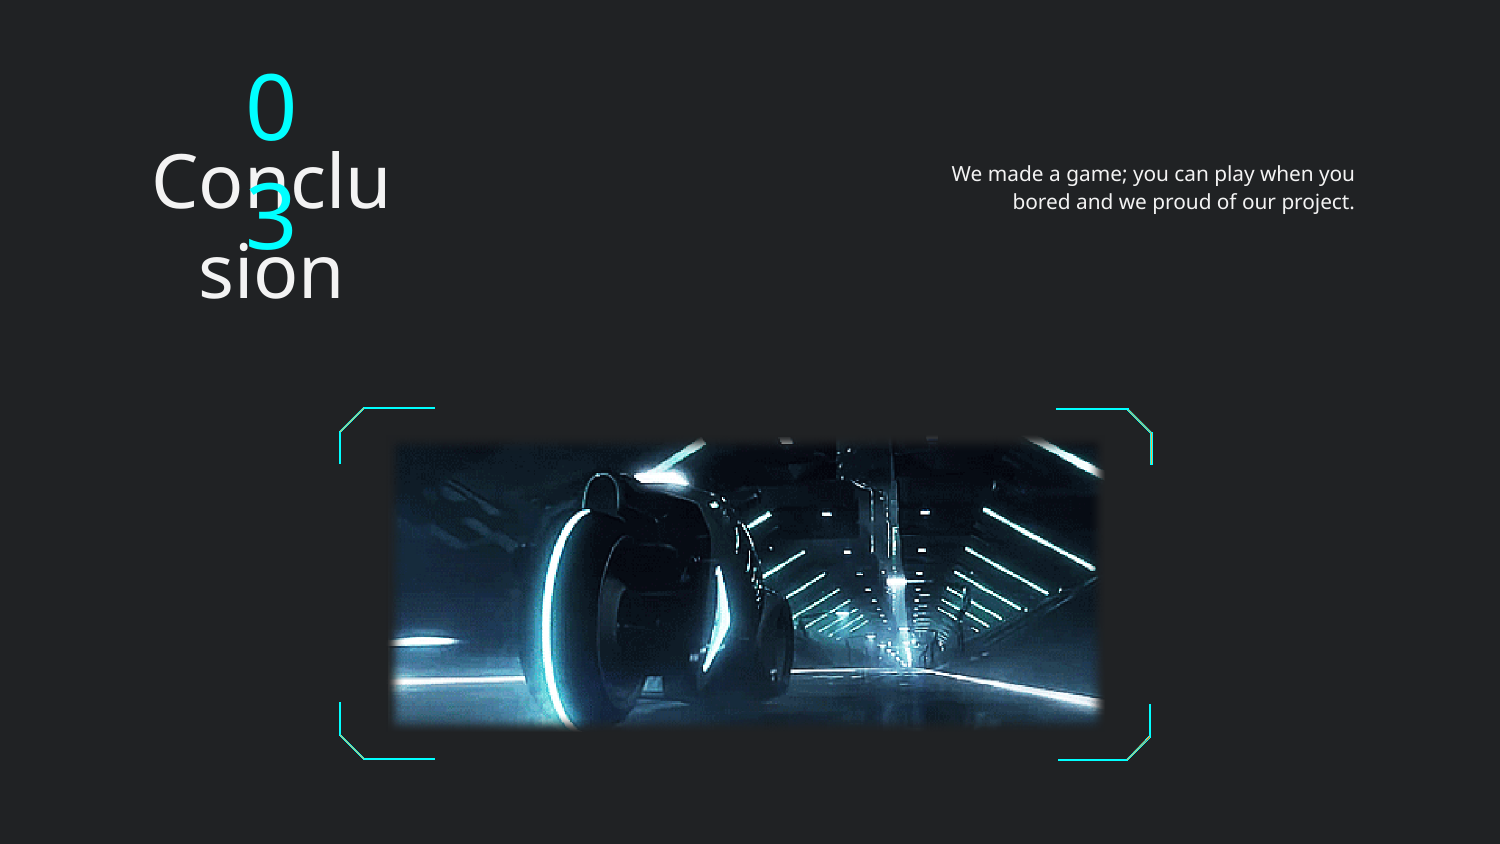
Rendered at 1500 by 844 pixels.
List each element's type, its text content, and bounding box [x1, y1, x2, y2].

subtitle We made a game; you can play when you bored and we proud of our project. [875, 141, 1370, 270]
text_box 03 [211, 110, 333, 206]
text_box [338, 406, 1153, 761]
text_box Conclusion [130, 205, 414, 329]
